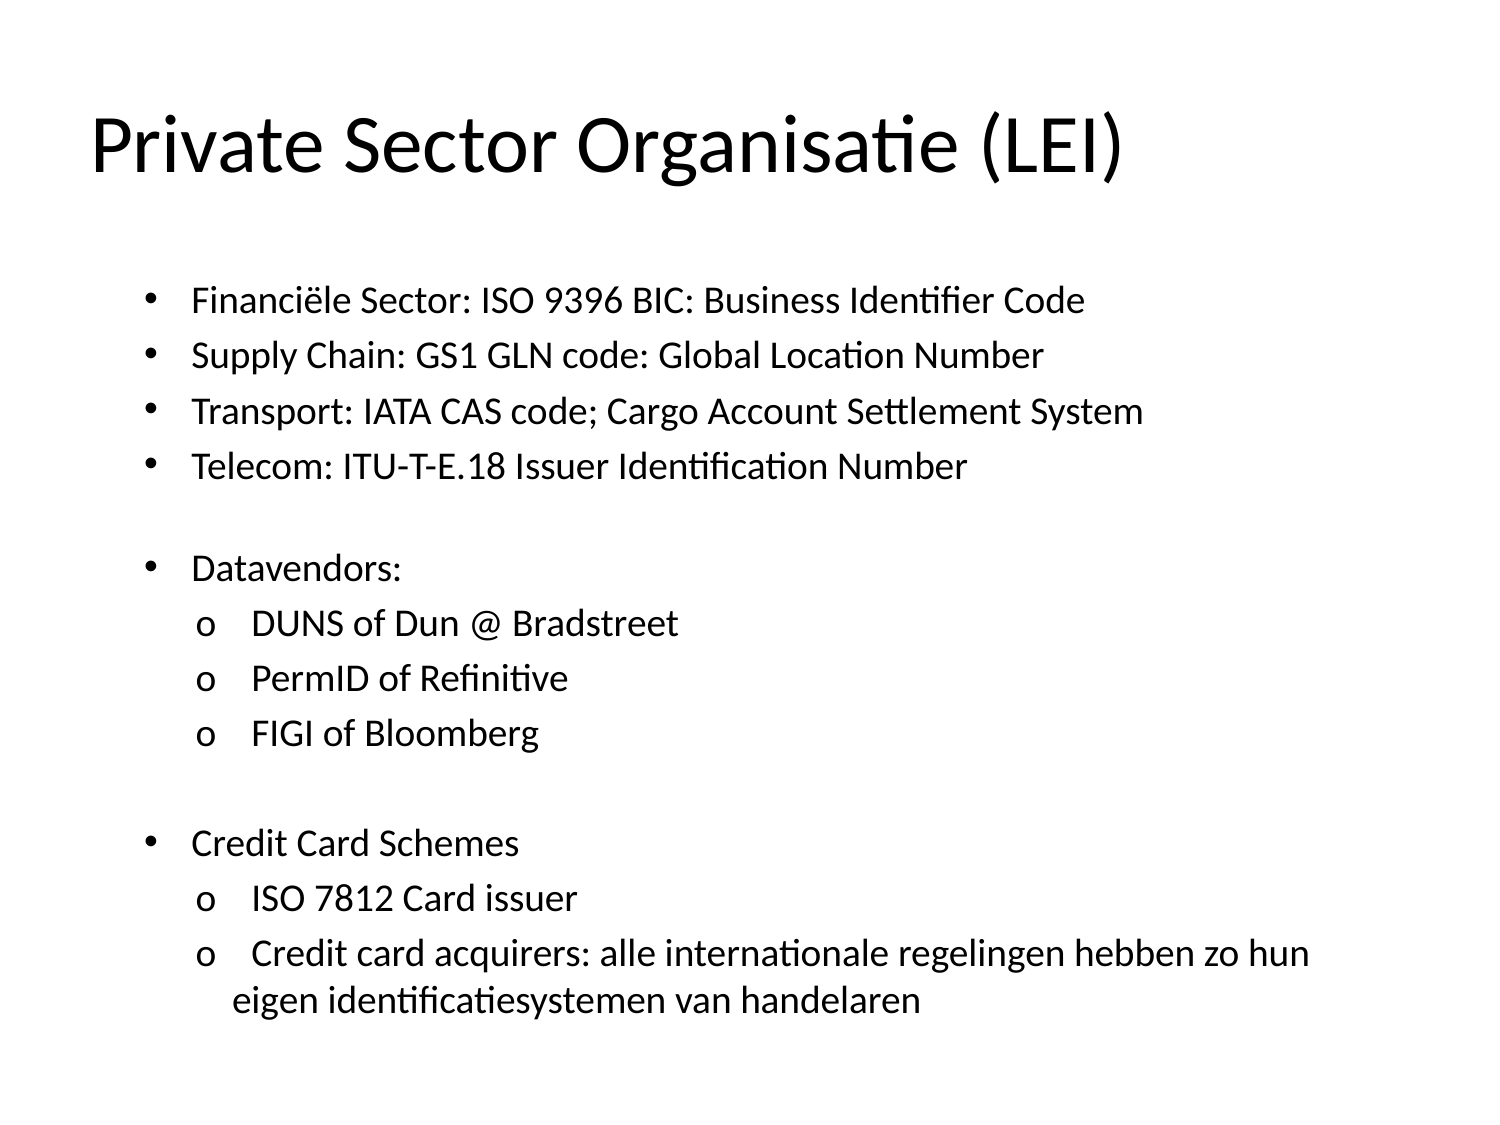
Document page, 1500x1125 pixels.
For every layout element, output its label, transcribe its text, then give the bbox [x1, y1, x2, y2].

list Financiële Sector: ISO 9396 BIC: Business Identifier Code Supply Chain: GS1 GLN code: Global Location Number Transport: IATA CAS code; Cargo Account Settlement System Telecom: ITU-T-E.18 Issuer Identification Number Datavendors: o DUNS of Dun @ Bradstreet o PermID of Refinitive o FIGI of Bloomberg Credit Card Schemes o ISO 7812 Card issuer o Credit card acquirers: alle internationale regelingen hebben zo hun eigen identificatiesystemen van handelaren [129, 267, 1388, 1035]
title Private Sector Organisatie (LEI) [75, 45, 1425, 233]
